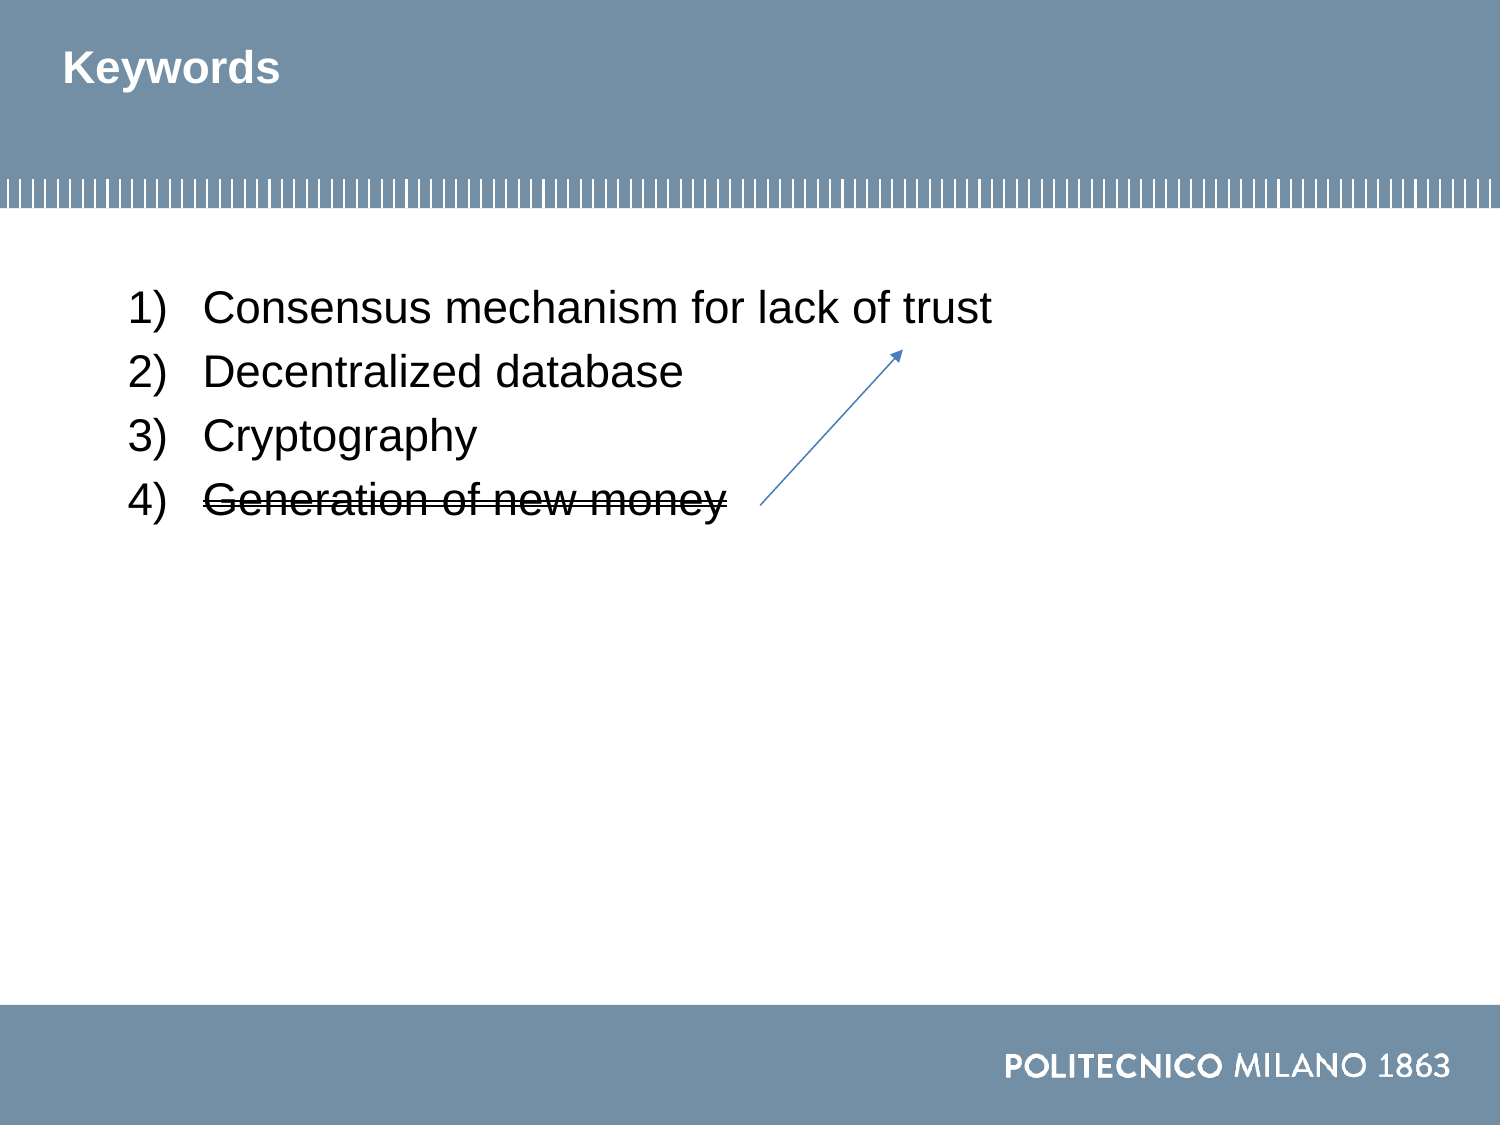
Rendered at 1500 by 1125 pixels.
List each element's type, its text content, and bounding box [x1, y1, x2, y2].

title Keywords [47, 22, 1455, 161]
list Consensus mechanism for lack of trust Decentralized database Cryptography Generation of new money [75, 262, 1441, 1005]
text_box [759, 349, 904, 506]
picture [999, 1041, 1456, 1089]
